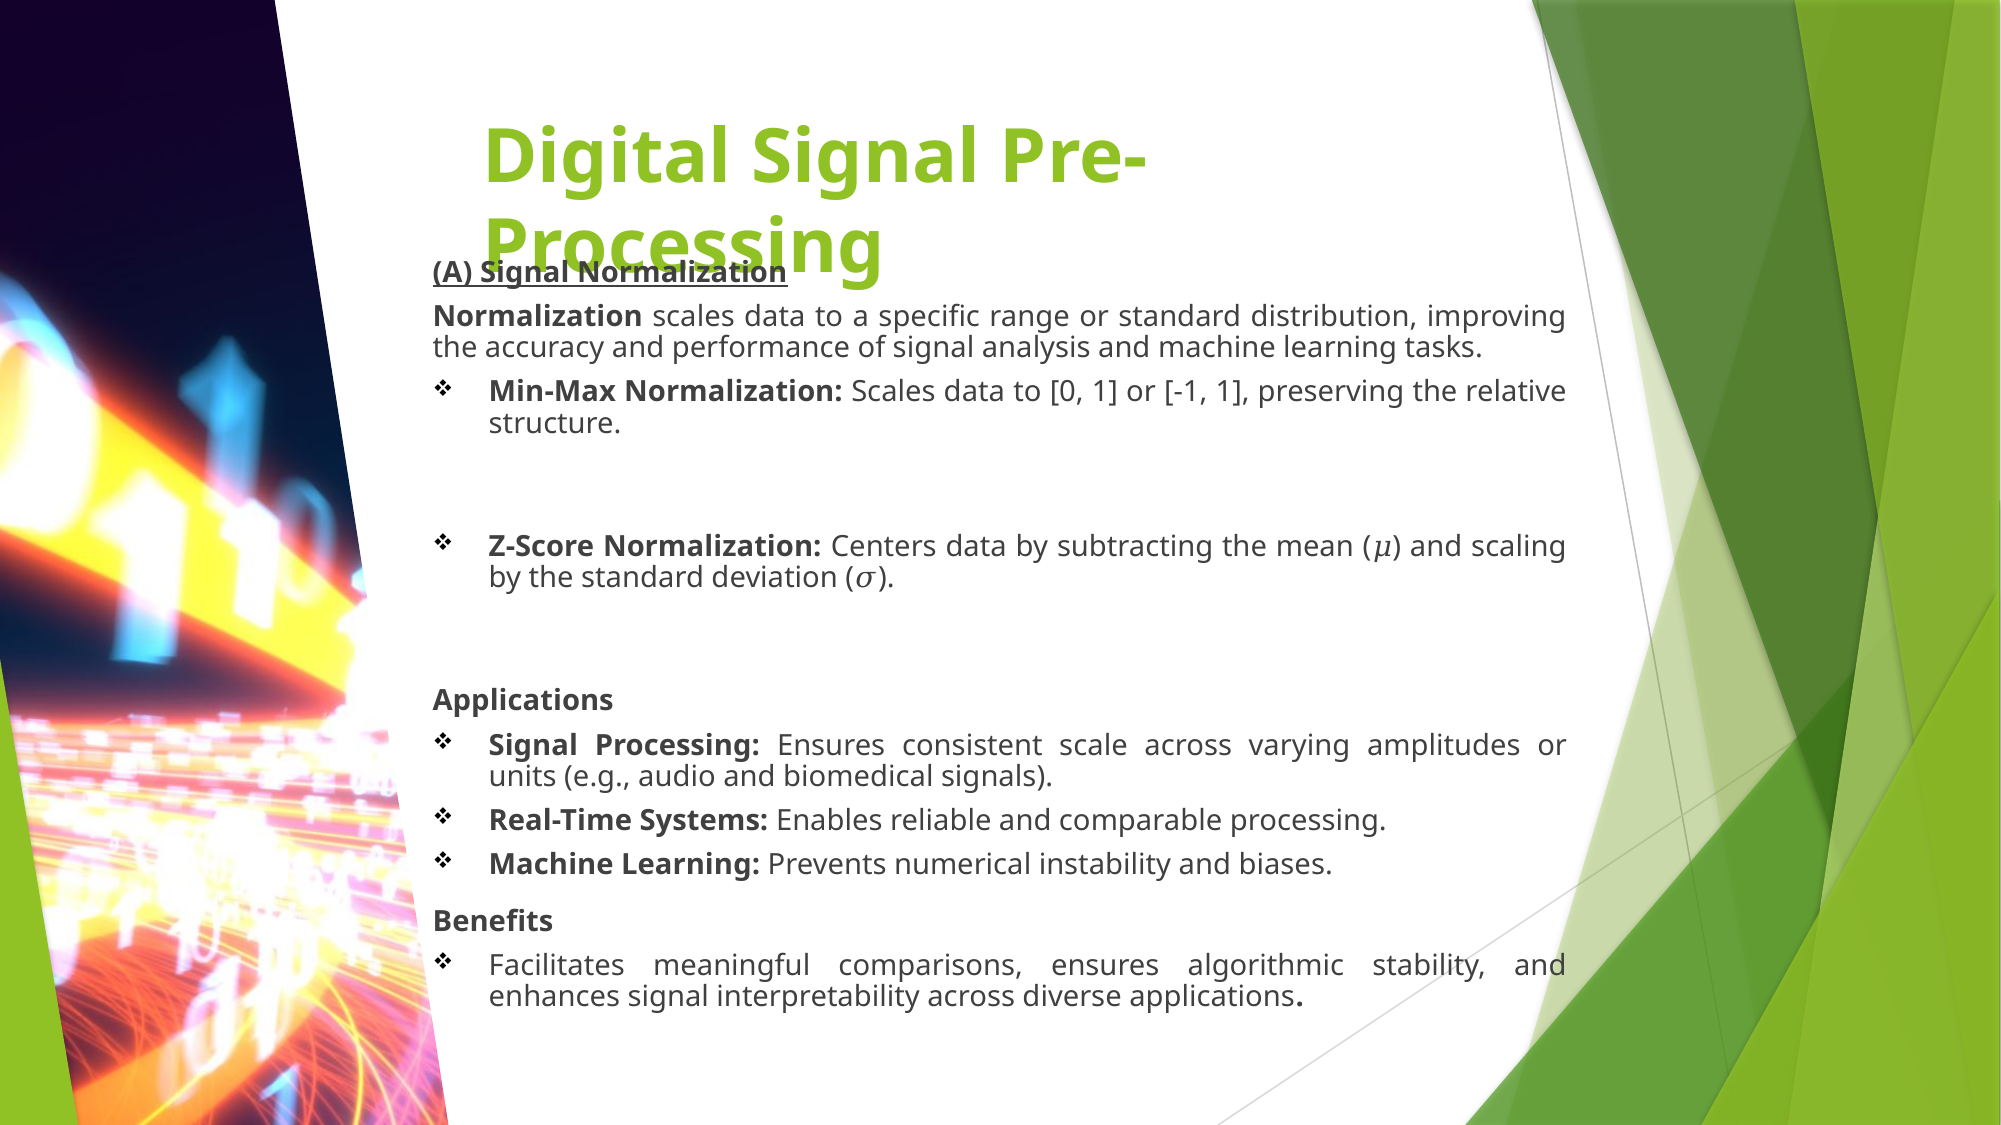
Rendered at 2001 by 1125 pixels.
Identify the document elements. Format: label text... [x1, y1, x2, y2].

title Digital Signal Pre-Processing [467, 99, 1522, 317]
picture [0, 0, 449, 1125]
